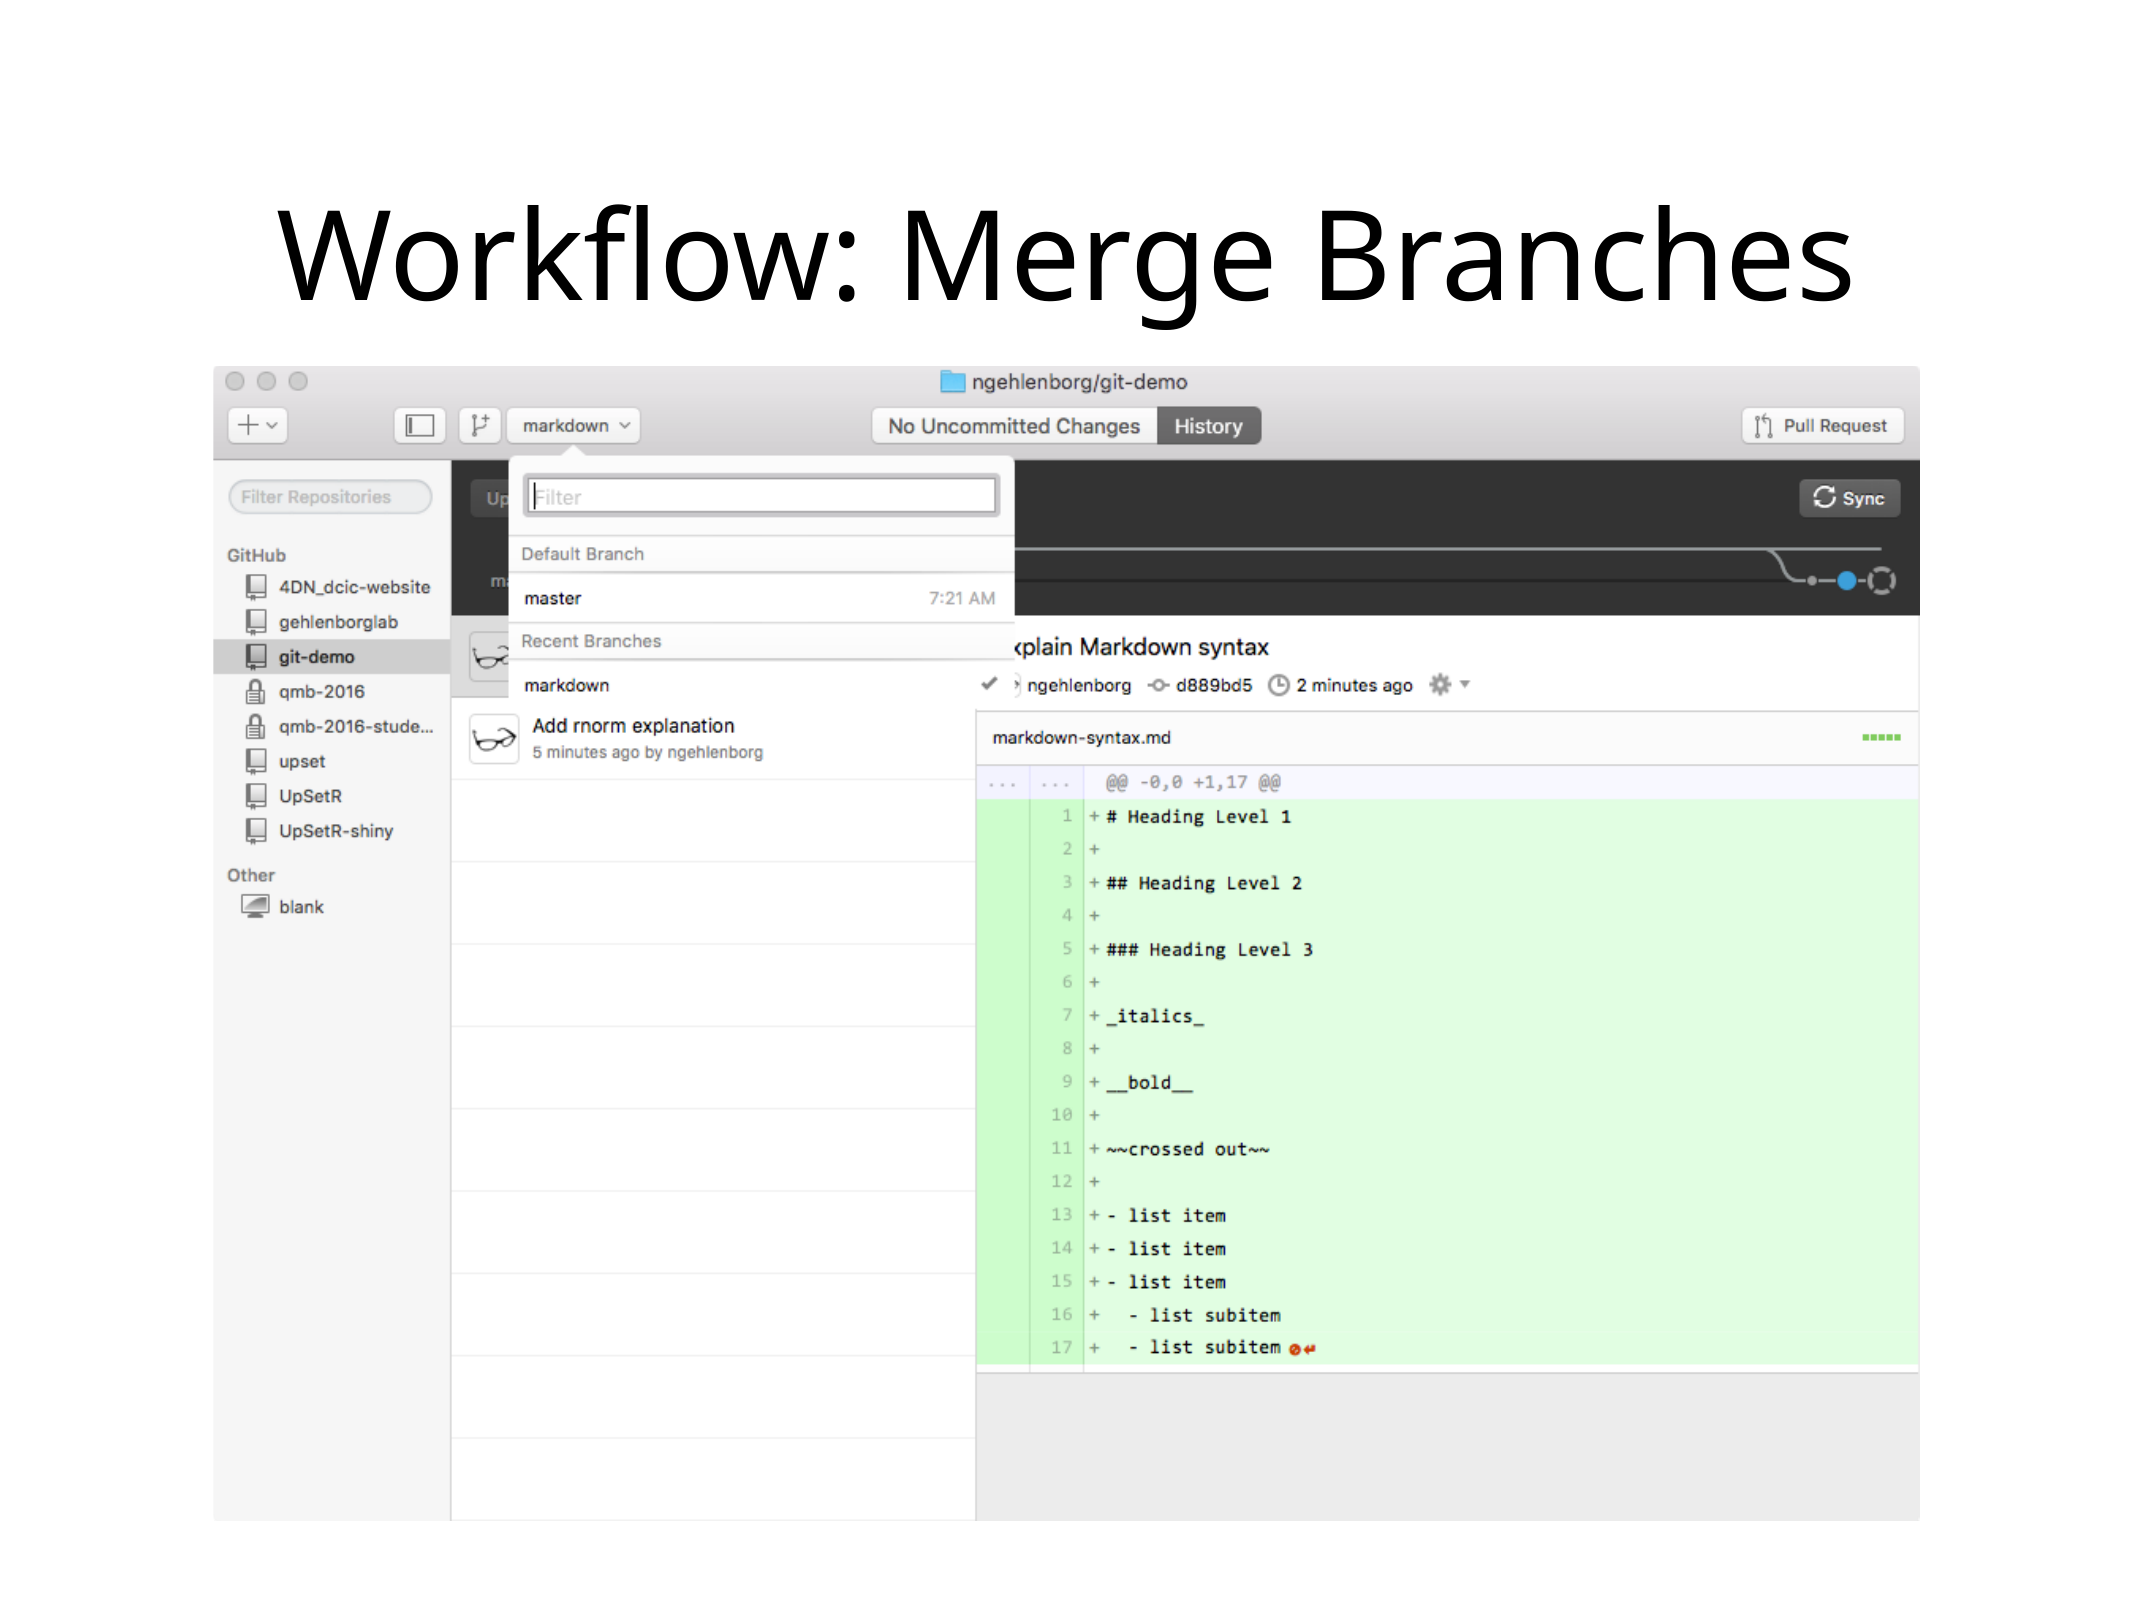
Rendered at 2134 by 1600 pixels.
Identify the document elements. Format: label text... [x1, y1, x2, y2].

picture [213, 366, 1921, 1521]
title Workflow: Merge Branches [155, 72, 1978, 428]
